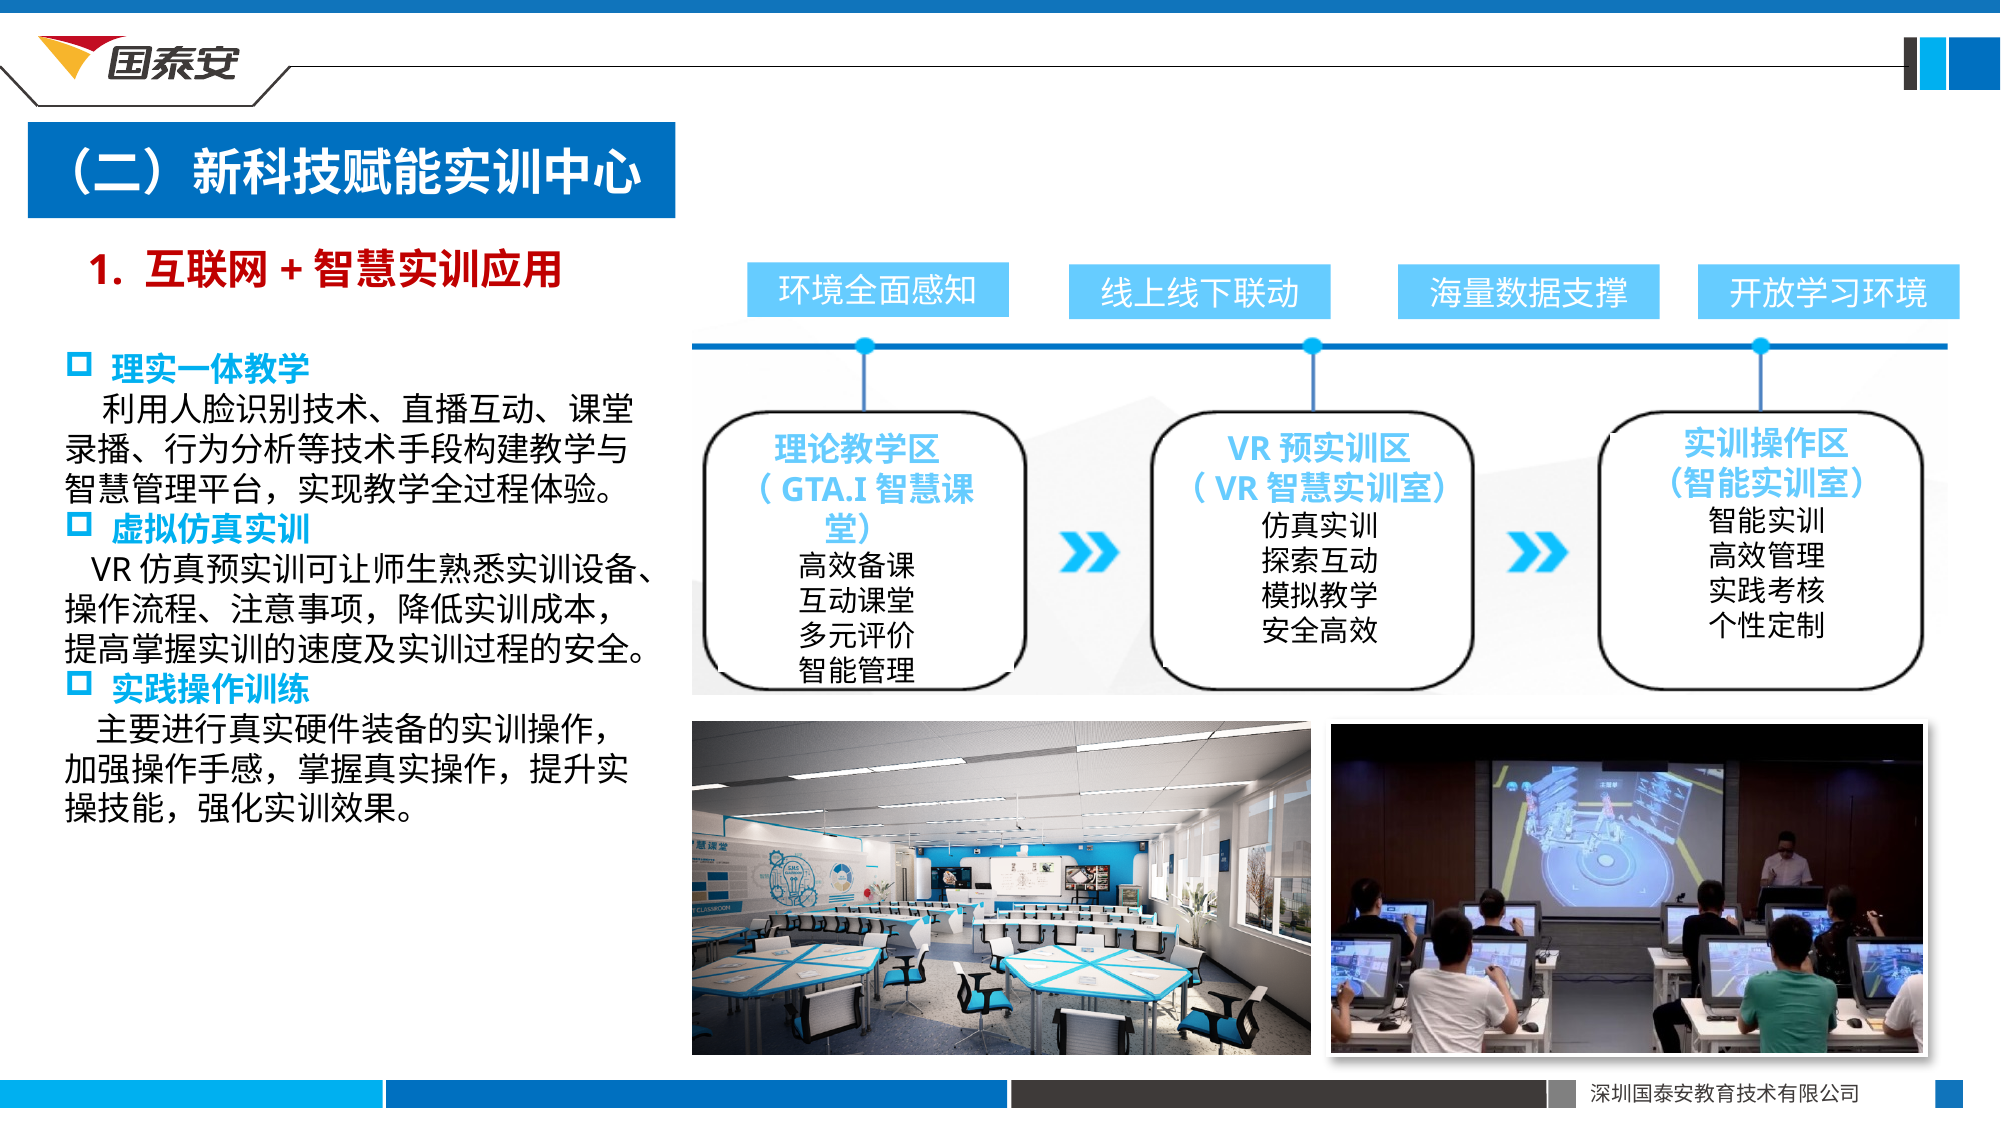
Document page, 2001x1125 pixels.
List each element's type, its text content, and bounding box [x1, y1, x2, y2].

text_box 1. 互联网+智慧实训应用 [14, 210, 290, 300]
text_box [691, 721, 1924, 1055]
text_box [0, 66, 290, 106]
text_box （二）新科技赋能实训中心 [27, 122, 290, 210]
text_box 理实一体教学 利用人脸识别技术、直播互动、课堂录播、行为分析等技术手段构建教学与智慧管理平台，实现教学全过程体验。 虚拟仿真实训 VR仿真预实训可让师生熟悉实训设备、操作流程、注意事项，降低实训成本，提高掌握实训的速度及实训过程的安全。 实践操作训练 主要进行真实硬件装备的实训操作，加强操作手感，掌握真实操作，提升实操技能，强化实训效果。 [49, 341, 666, 835]
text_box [290, 66, 1960, 695]
